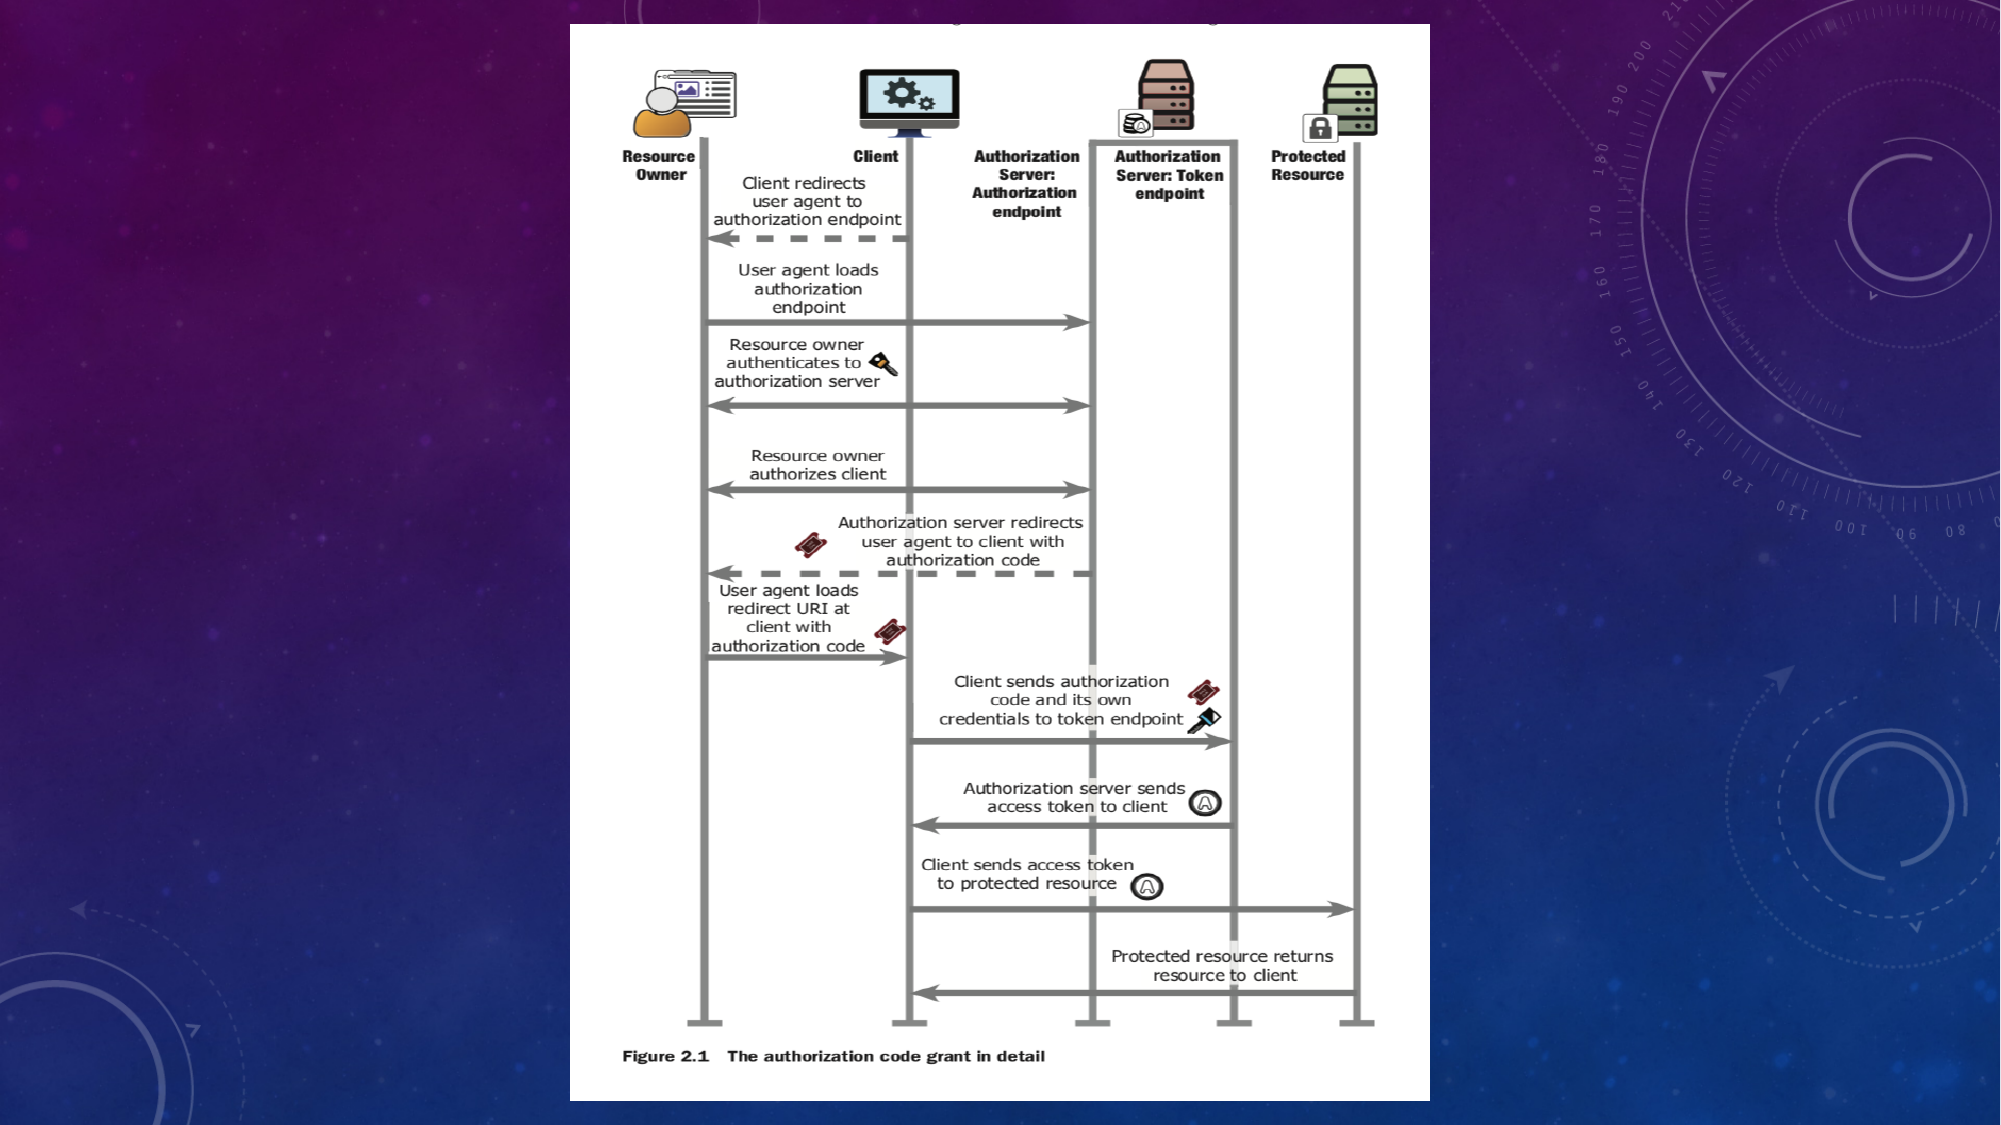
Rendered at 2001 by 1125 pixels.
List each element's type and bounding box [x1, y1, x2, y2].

picture [0, 0, 2001, 1125]
list [570, 24, 1430, 1101]
